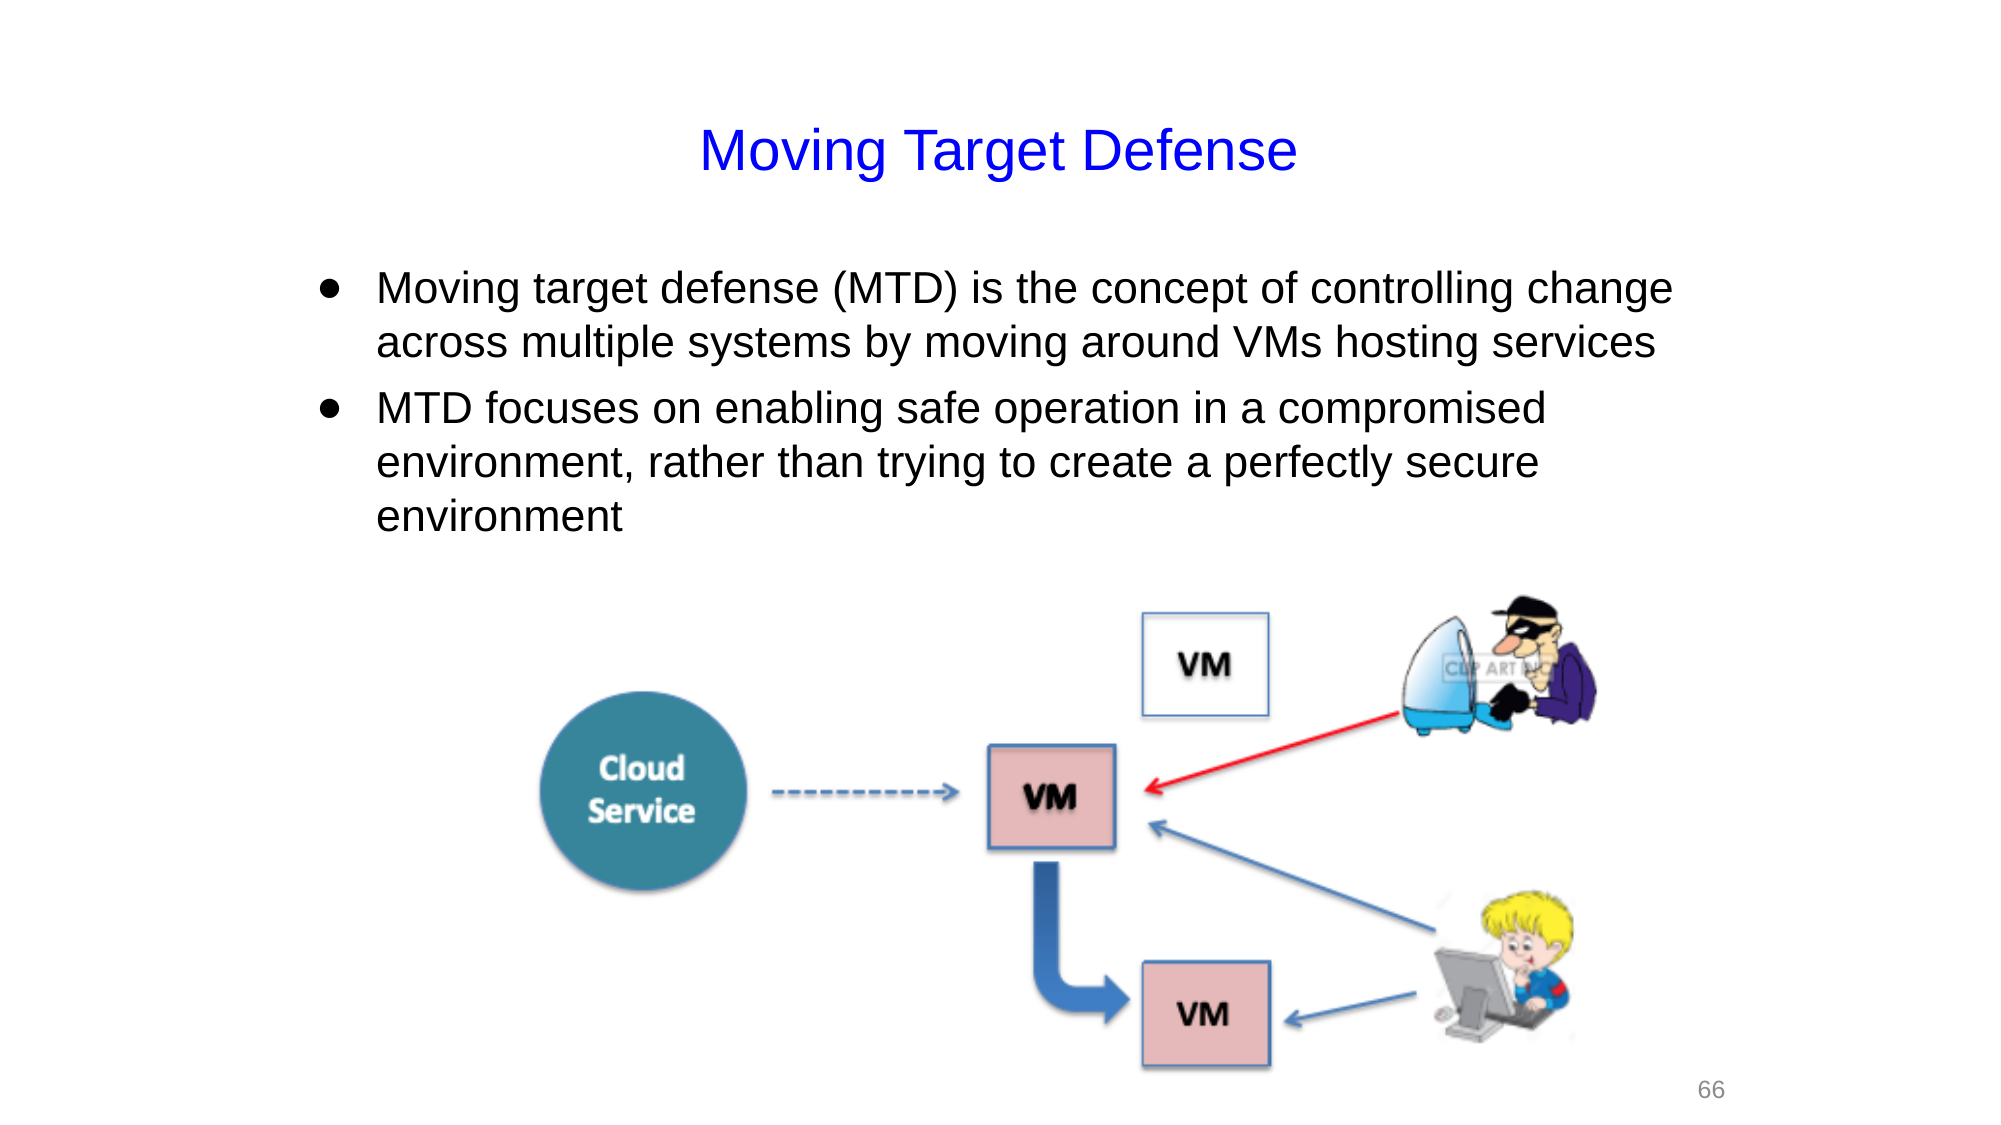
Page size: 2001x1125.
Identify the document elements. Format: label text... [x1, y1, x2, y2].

title Moving Target Defense [68, 97, 1932, 223]
picture [463, 571, 1628, 1089]
list Moving target defense (MTD) is the concept of controlling change across multiple systems by moving around VMs hosting services MTD focuses on enabling safe operation in a compromised environment, rather than trying to create a perfectly secure environment [301, 244, 1699, 563]
text_box 66 [1638, 1076, 1741, 1100]
